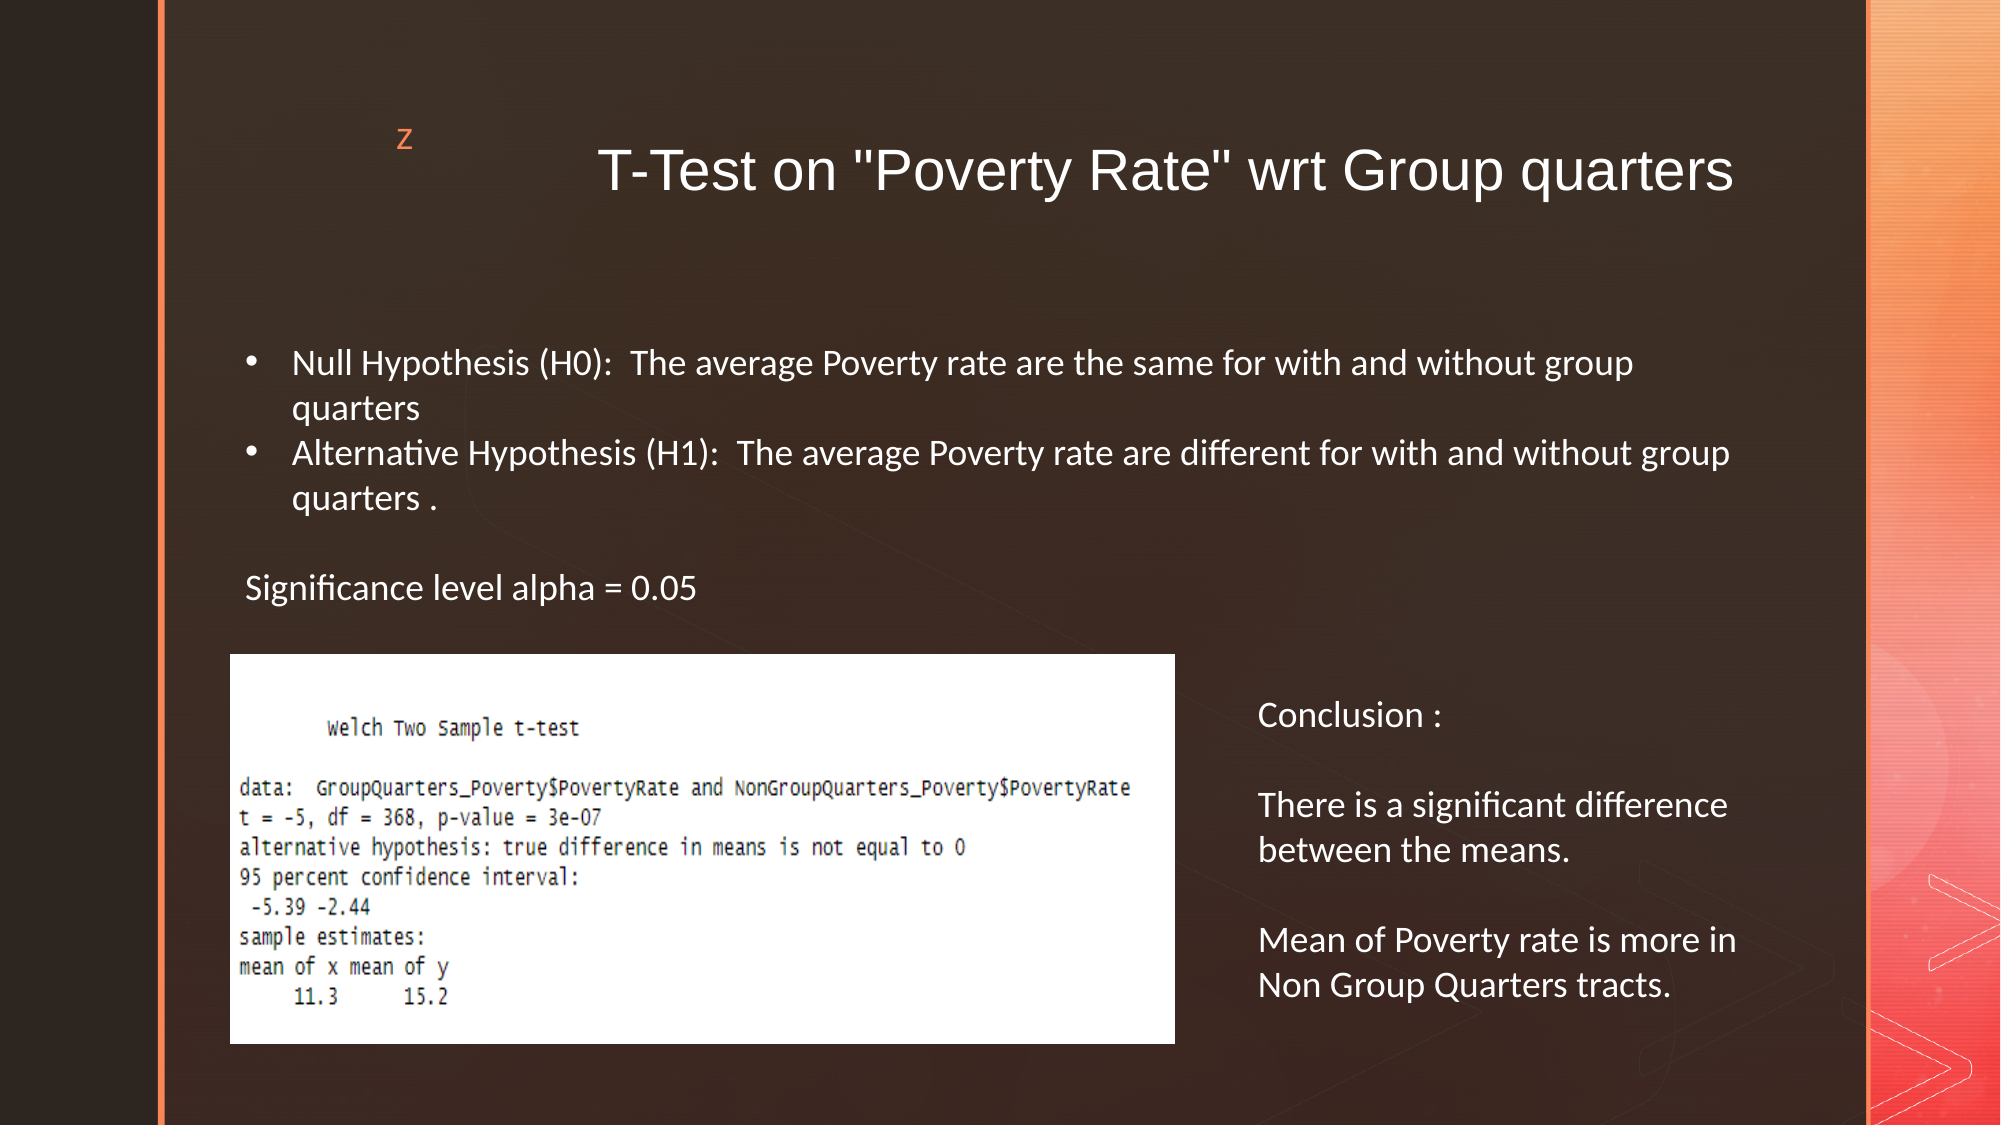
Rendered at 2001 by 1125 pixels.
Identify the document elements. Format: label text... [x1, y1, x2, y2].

title T-Test on "Poverty Rate" wrt Group quarters [362, 132, 1768, 310]
text_box Null Hypothesis (H0): The average Poverty rate are the same for with and without group quarters Alternative Hypothesis (H1): The average Poverty rate are different for with and without group quarters . Significance level alpha = 0.05 [230, 330, 1768, 616]
picture [1871, 0, 2001, 1125]
text_box Conclusion : There is a significant difference between the means. Mean of Poverty rate is more in Non Group Quarters tracts. [1243, 682, 1768, 1013]
picture [229, 653, 1176, 1045]
